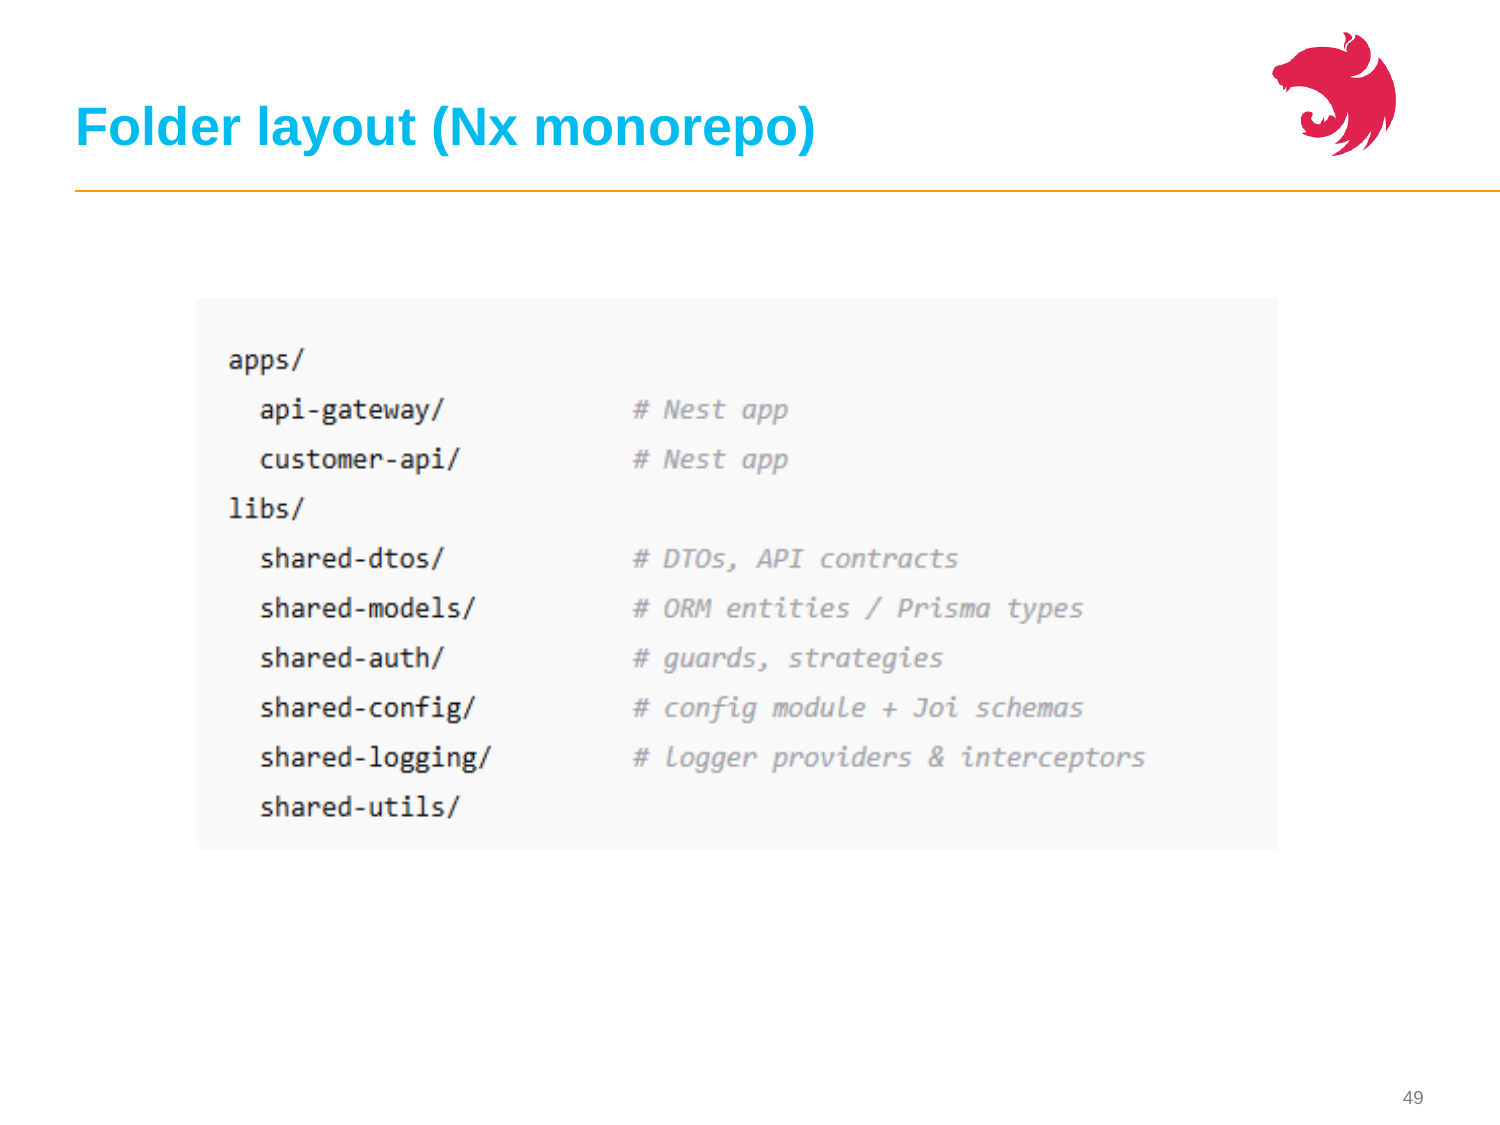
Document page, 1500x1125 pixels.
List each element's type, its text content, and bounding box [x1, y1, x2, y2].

title Folder layout (Nx monorepo) [75, 27, 1422, 157]
picture [194, 299, 1278, 851]
